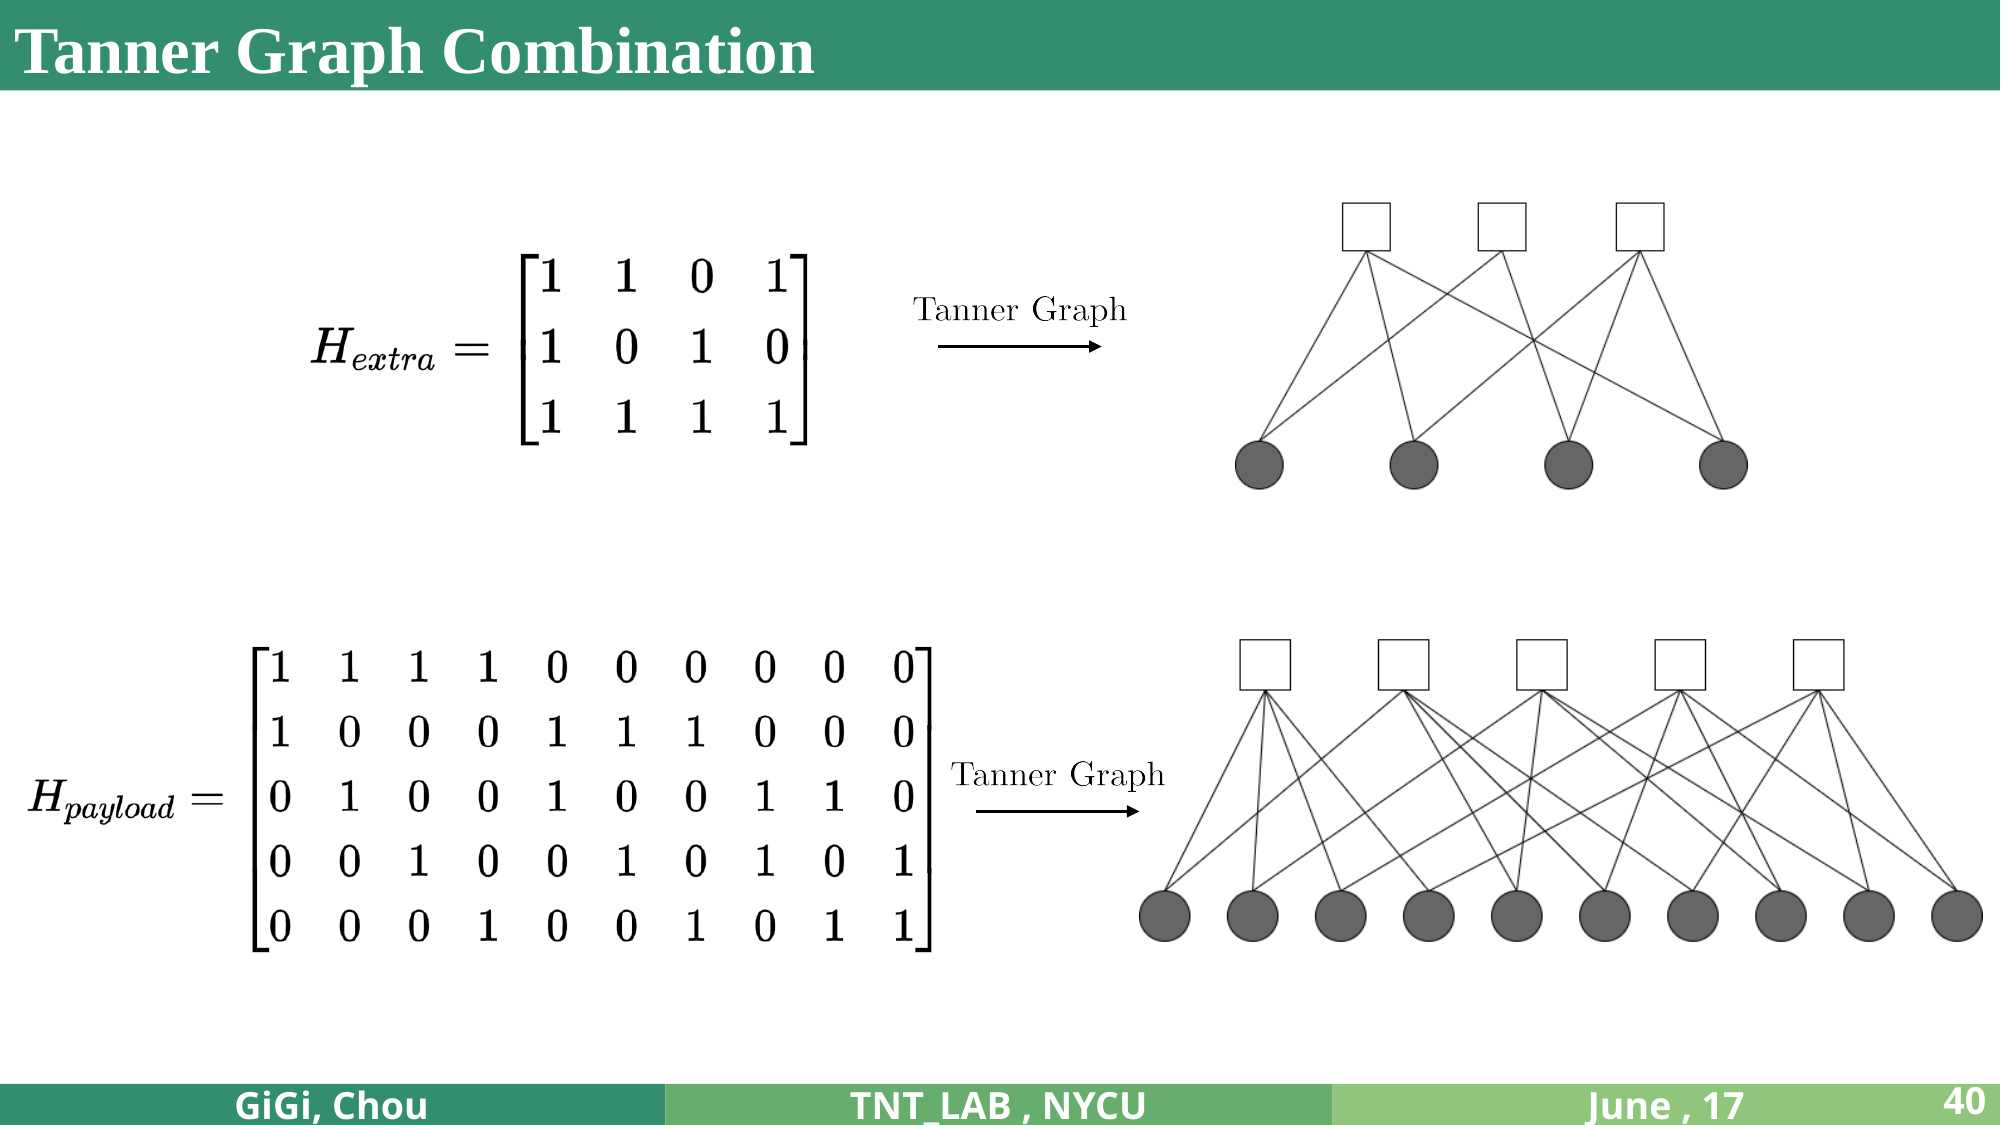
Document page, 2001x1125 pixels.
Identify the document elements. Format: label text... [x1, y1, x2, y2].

slide_number 40 [1551, 1083, 2000, 1121]
picture [1235, 155, 1749, 537]
picture [280, 210, 842, 495]
picture [912, 295, 1127, 328]
picture [17, 588, 1983, 992]
text_box Tanner Graph Combination [0, 0, 1746, 95]
